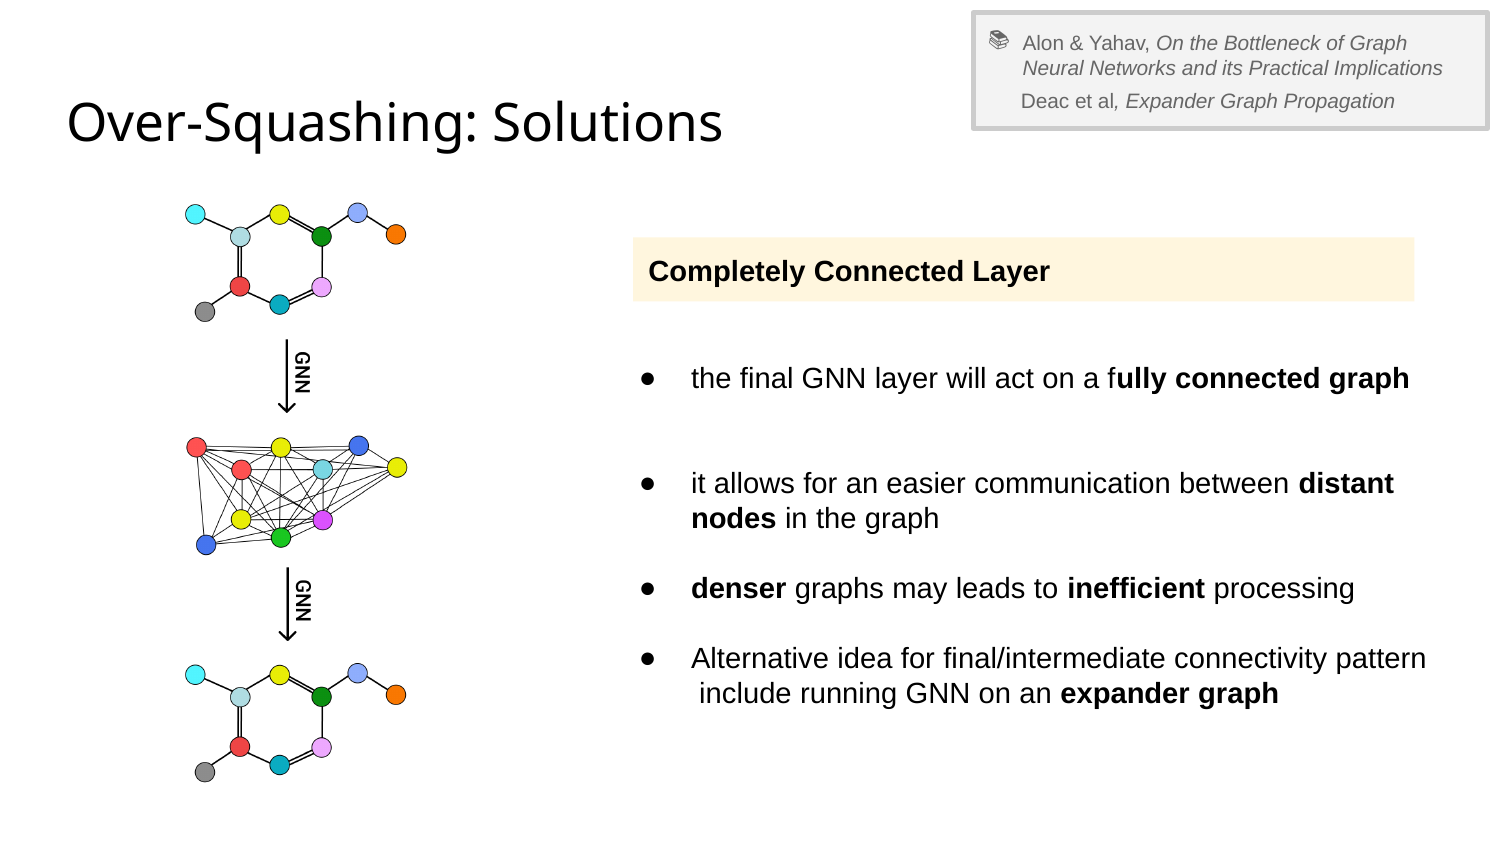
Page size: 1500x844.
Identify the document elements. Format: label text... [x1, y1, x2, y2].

text_box [973, 12, 1488, 129]
text_box the final GNN layer will act on a fully connected graph it allows for an easier communication between distant nodes in the graph denser graphs may leads to inefficient processing Alternative idea for final/intermediate connectivity pattern include running GNN on an expander graph [601, 333, 1449, 784]
text_box 📚 [973, 13, 1032, 64]
text_box Deac et al, Expander Graph Propagation [1005, 72, 1455, 129]
title Over-Squashing: Solutions [51, 72, 1449, 167]
picture [183, 191, 409, 784]
text_box Alon & Yahav, On the Bottleneck of Graph Neural Networks and its Practical Implications [1007, 14, 1475, 97]
text_box Completely Connected Layer [633, 237, 1415, 302]
